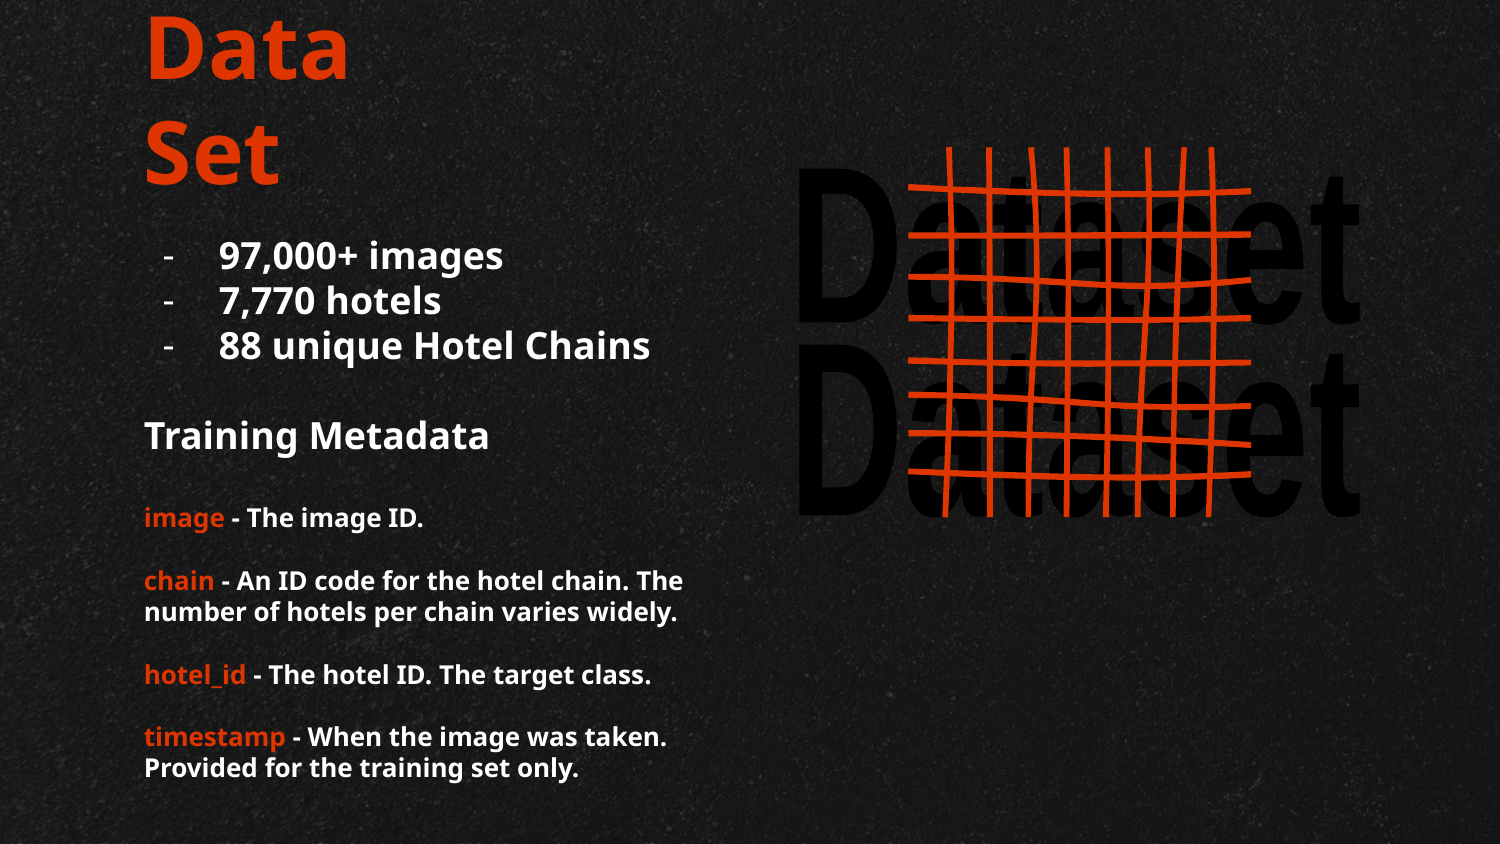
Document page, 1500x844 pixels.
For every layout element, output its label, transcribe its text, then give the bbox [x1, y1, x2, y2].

title DataSet [128, 78, 391, 217]
title 97,000+ images 7,770 hotels 88 unique Hotel Chains Training Metadata image - The image ID. chain - An ID code for the hotel chain. The number of hotels per chain varies widely. hotel_id - The hotel ID. The target class. timestamp - When the image was taken. Provided for the training set only. [128, 216, 743, 532]
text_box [907, 146, 1252, 518]
